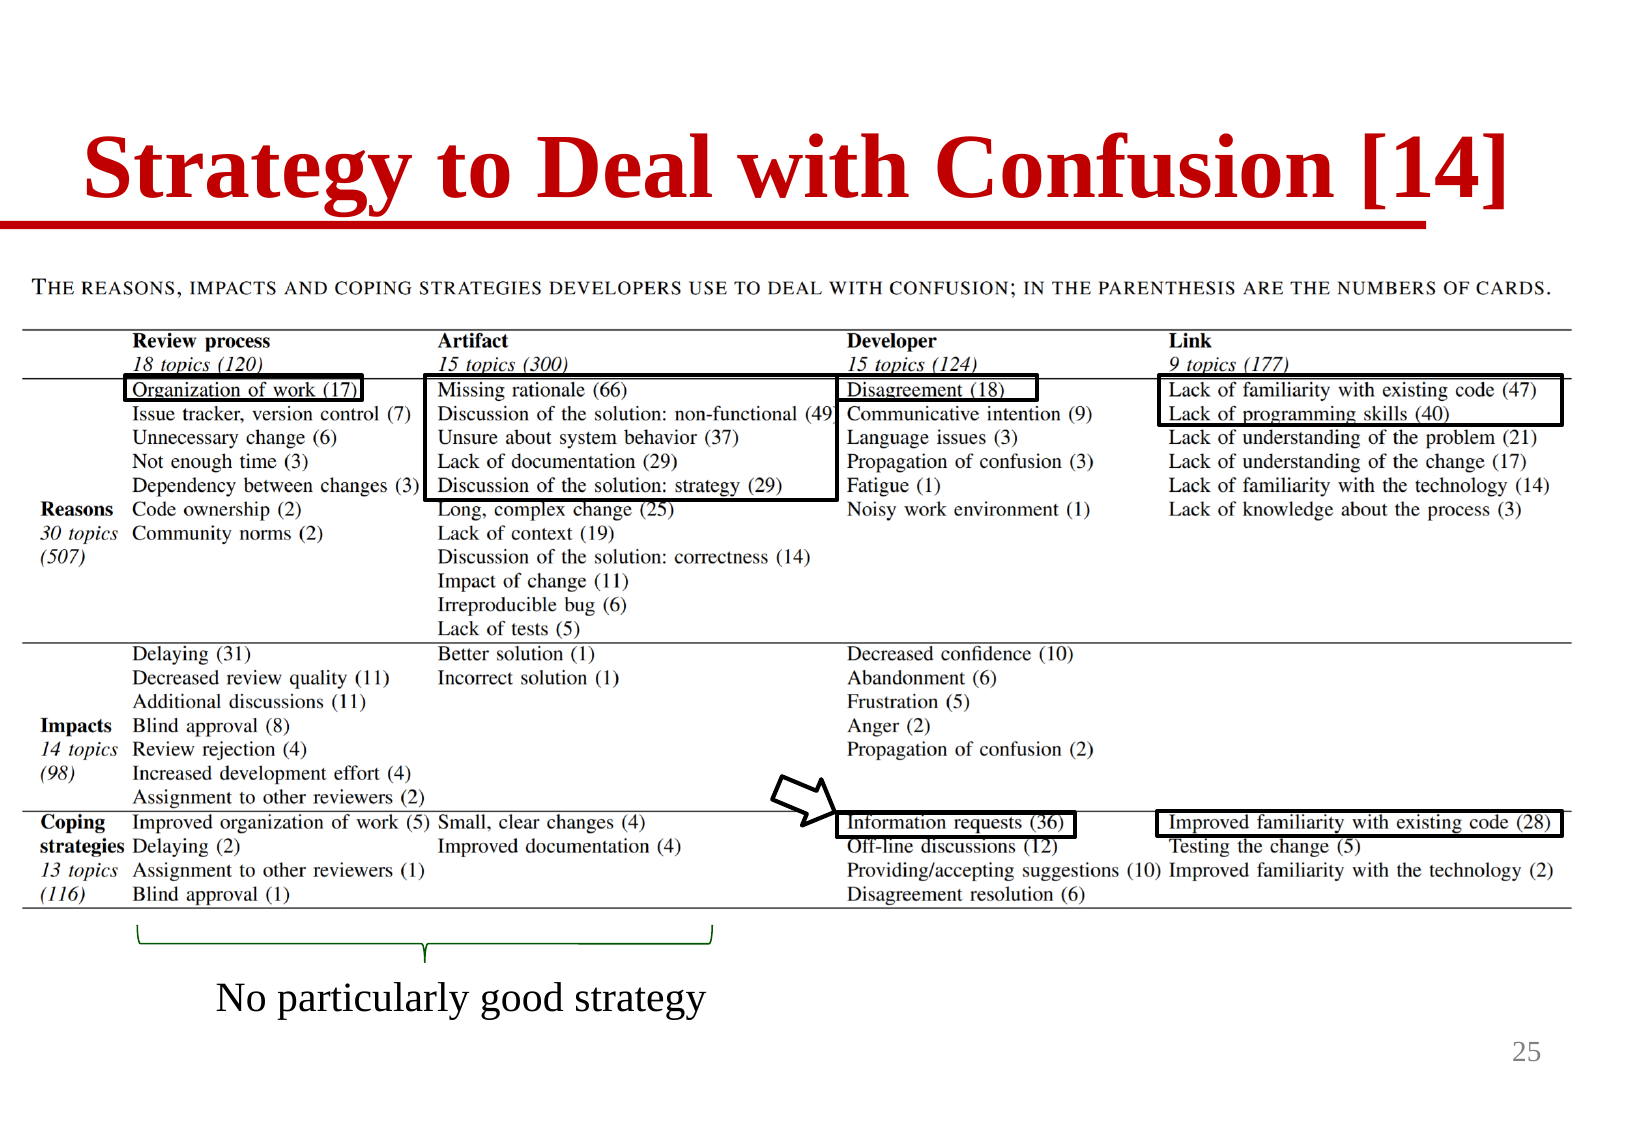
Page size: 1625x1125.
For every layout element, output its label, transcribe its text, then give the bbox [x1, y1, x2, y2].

text_box No particularly good strategy [200, 962, 723, 1028]
text_box [136, 924, 714, 962]
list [11, 274, 1583, 913]
slide_number 25 [1218, 1012, 1557, 1088]
title Strategy to Deal with Confusion [14] [67, 43, 1588, 225]
